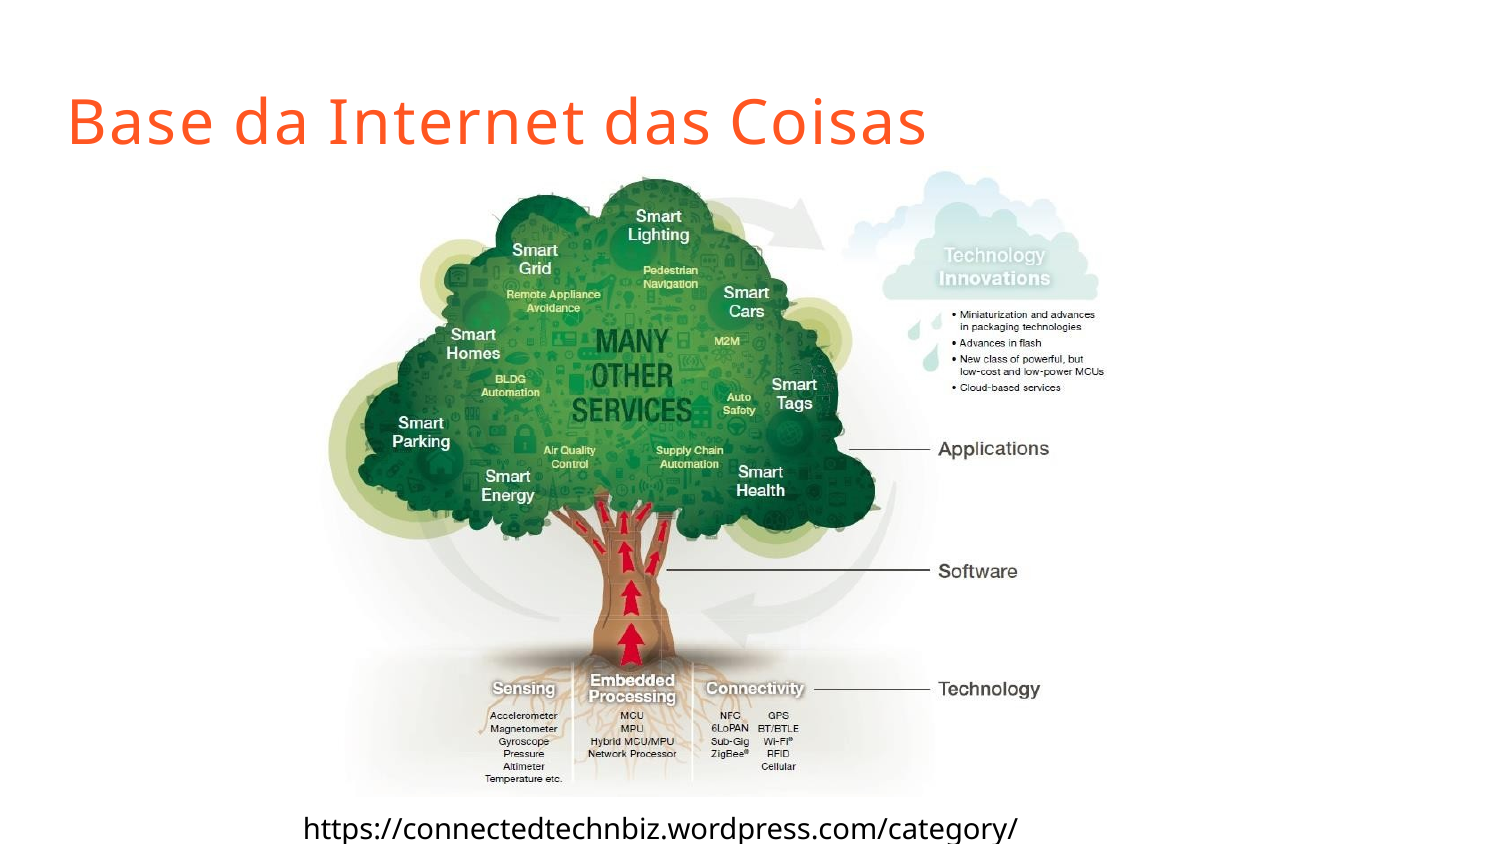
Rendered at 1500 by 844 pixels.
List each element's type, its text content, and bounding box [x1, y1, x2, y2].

picture [316, 166, 1107, 797]
text_box https://connectedtechnbiz.wordpress.com/category/ioeiot/ [300, 808, 1046, 844]
title Base da Internet das Coisas [64, 80, 989, 224]
